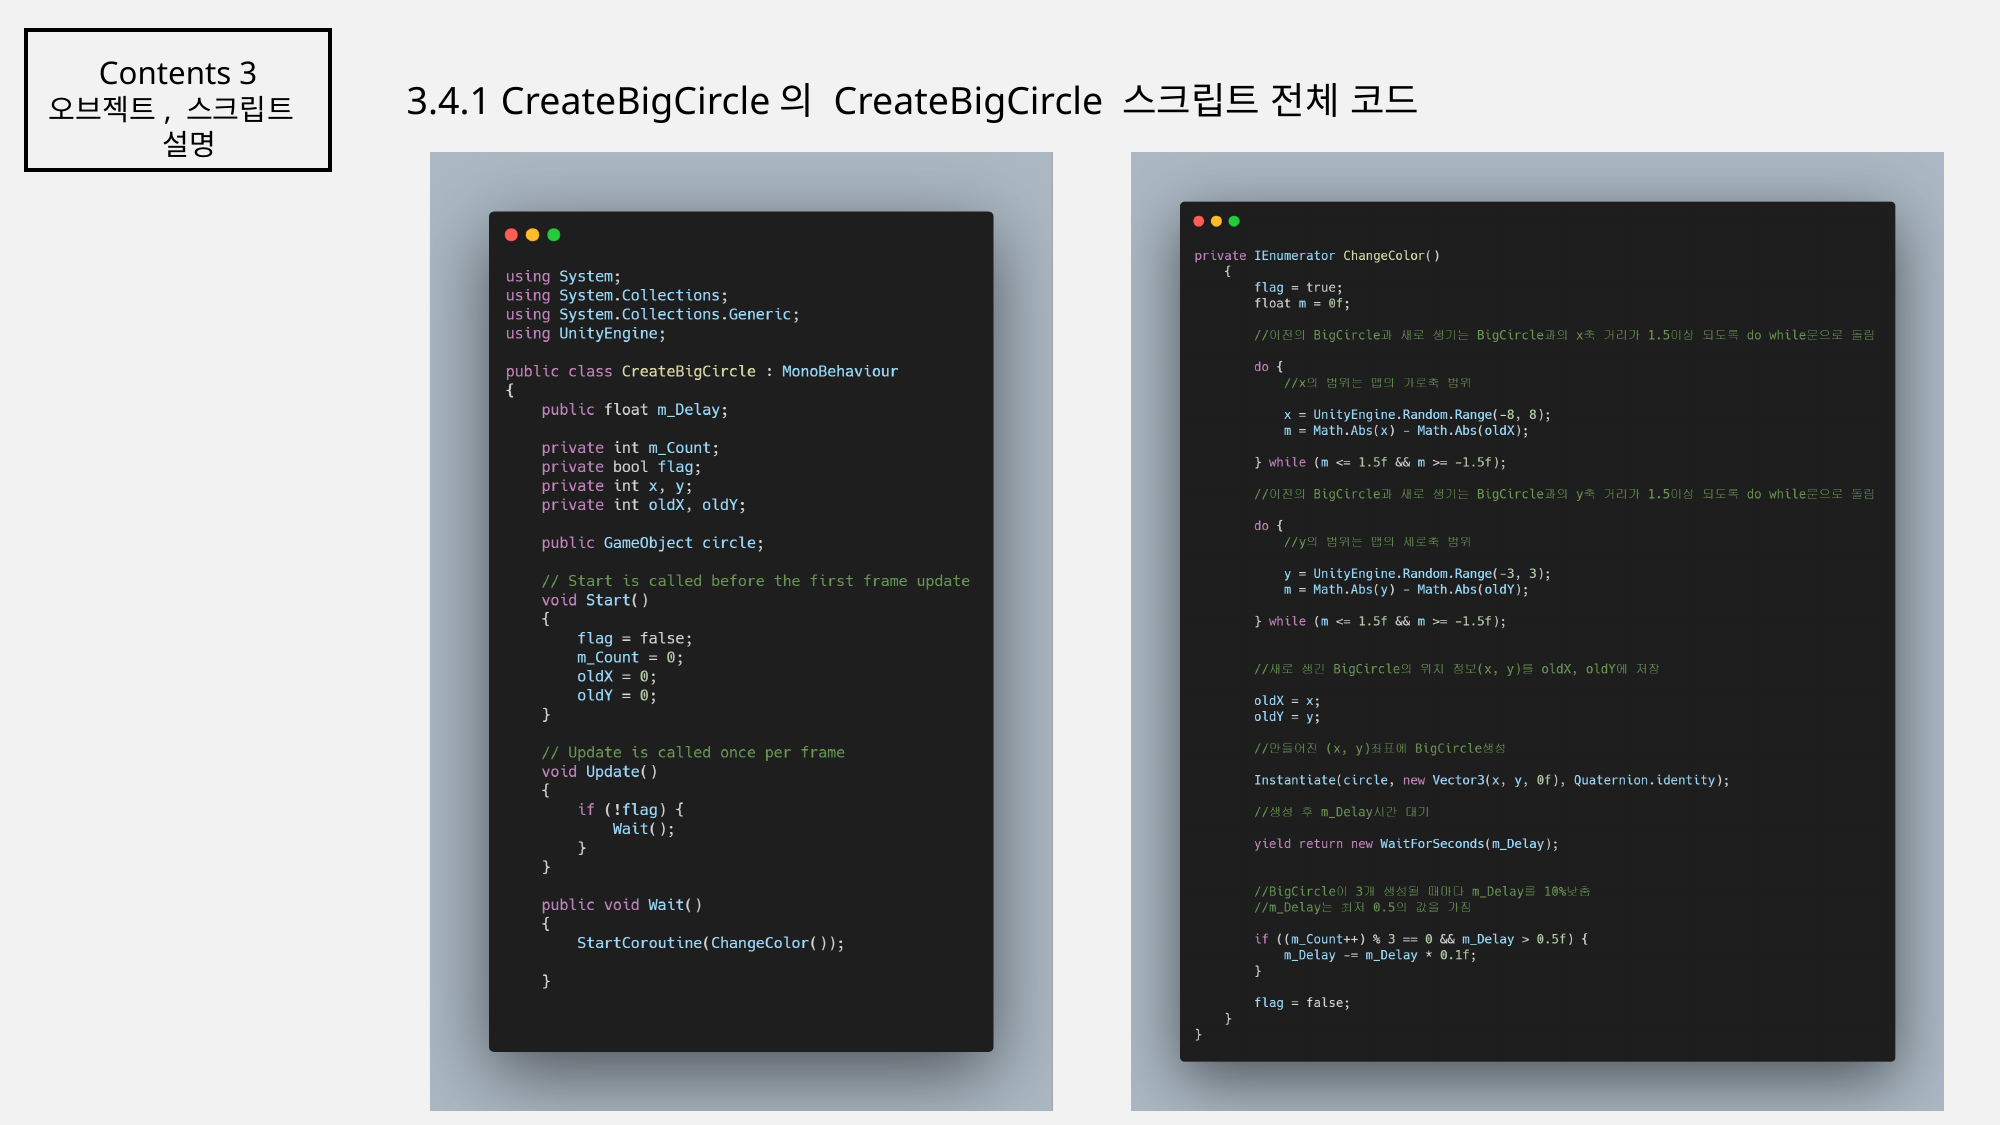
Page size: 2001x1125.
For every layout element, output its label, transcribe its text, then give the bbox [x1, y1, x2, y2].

text_box 3.4.1 CreateBigCircle의 CreateBigCircle 스크립트 전체 코드 [391, 69, 1690, 129]
picture [1131, 152, 1944, 1111]
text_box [26, 29, 330, 171]
picture [429, 152, 1053, 1111]
